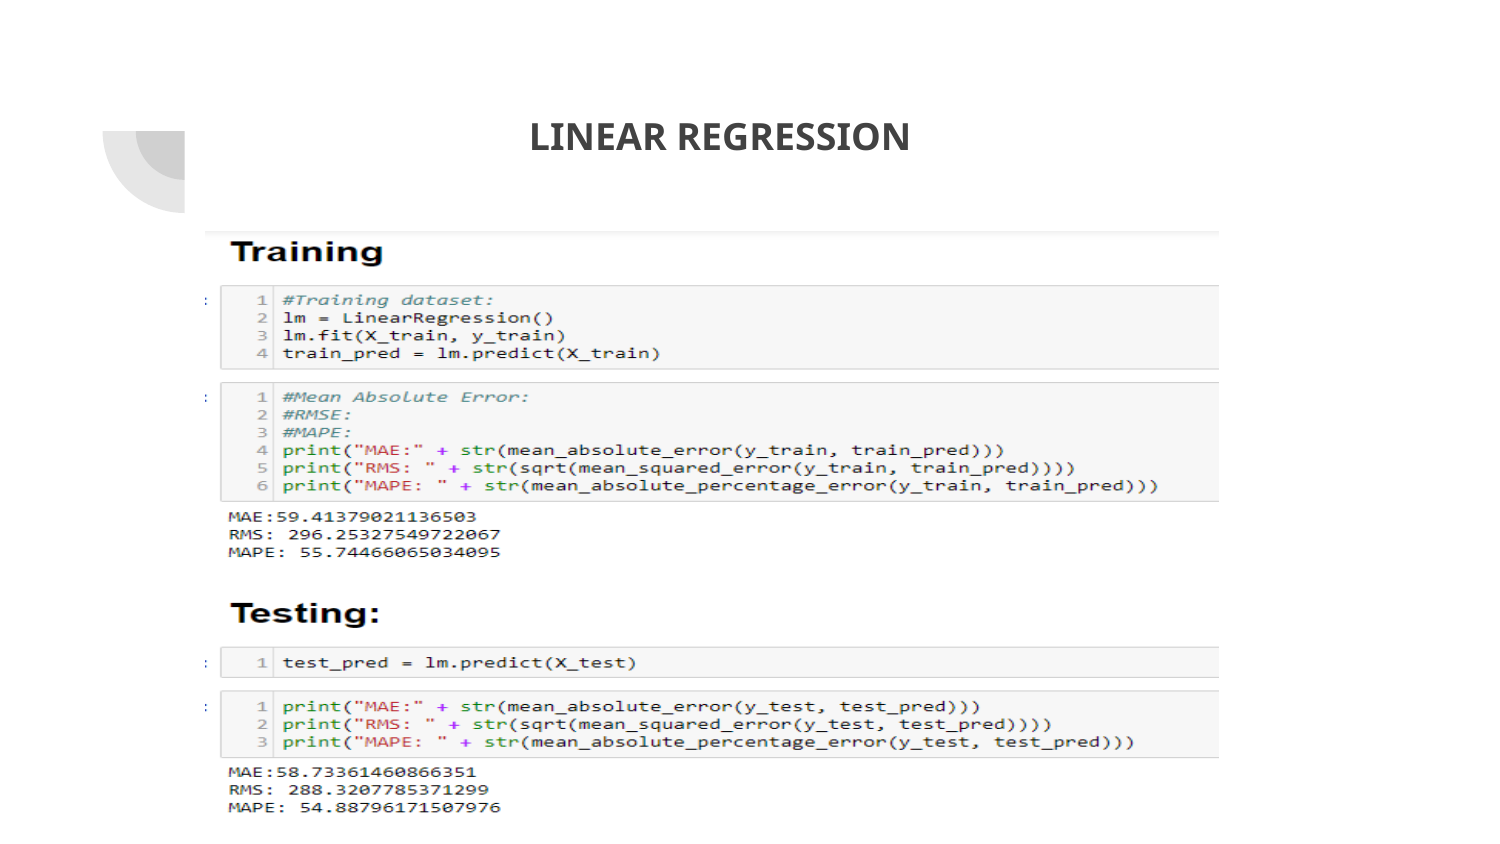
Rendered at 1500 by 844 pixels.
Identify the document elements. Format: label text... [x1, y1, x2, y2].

picture [205, 231, 1219, 829]
title LINEAR REGRESSION [213, 98, 1368, 263]
